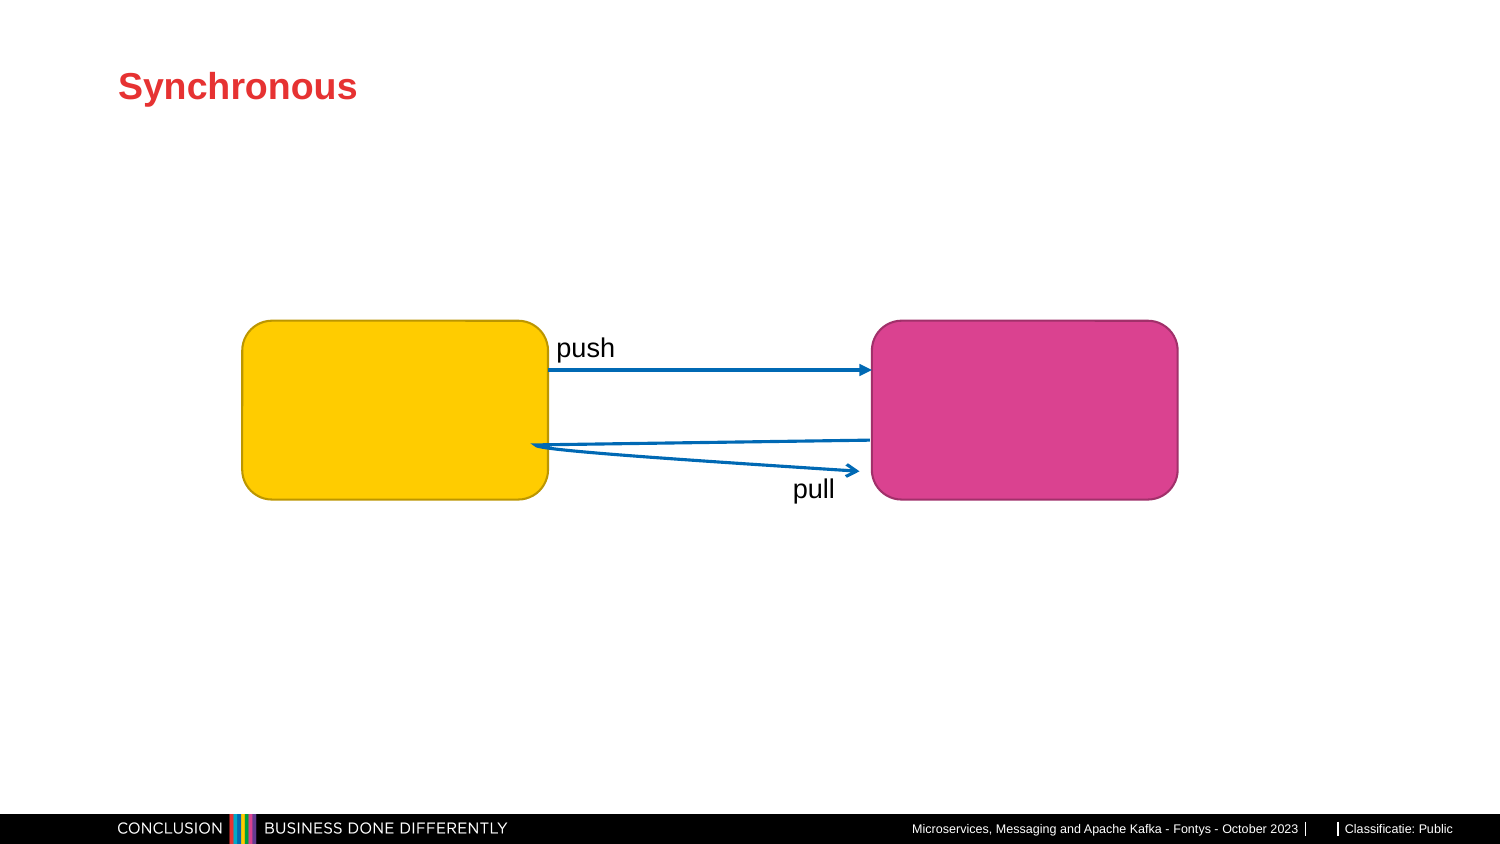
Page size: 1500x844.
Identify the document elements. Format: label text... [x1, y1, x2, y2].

picture [239, 814, 1500, 844]
footer Microservices, Messaging and Apache Kafka - Fontys - October 2023 [814, 820, 1299, 839]
text_box push [556, 330, 616, 364]
title Synchronous [118, 47, 1205, 130]
text_box pull [792, 471, 836, 504]
text_box [241, 319, 550, 501]
text_box [870, 319, 1179, 501]
picture [0, 814, 236, 844]
text_box [530, 438, 870, 478]
